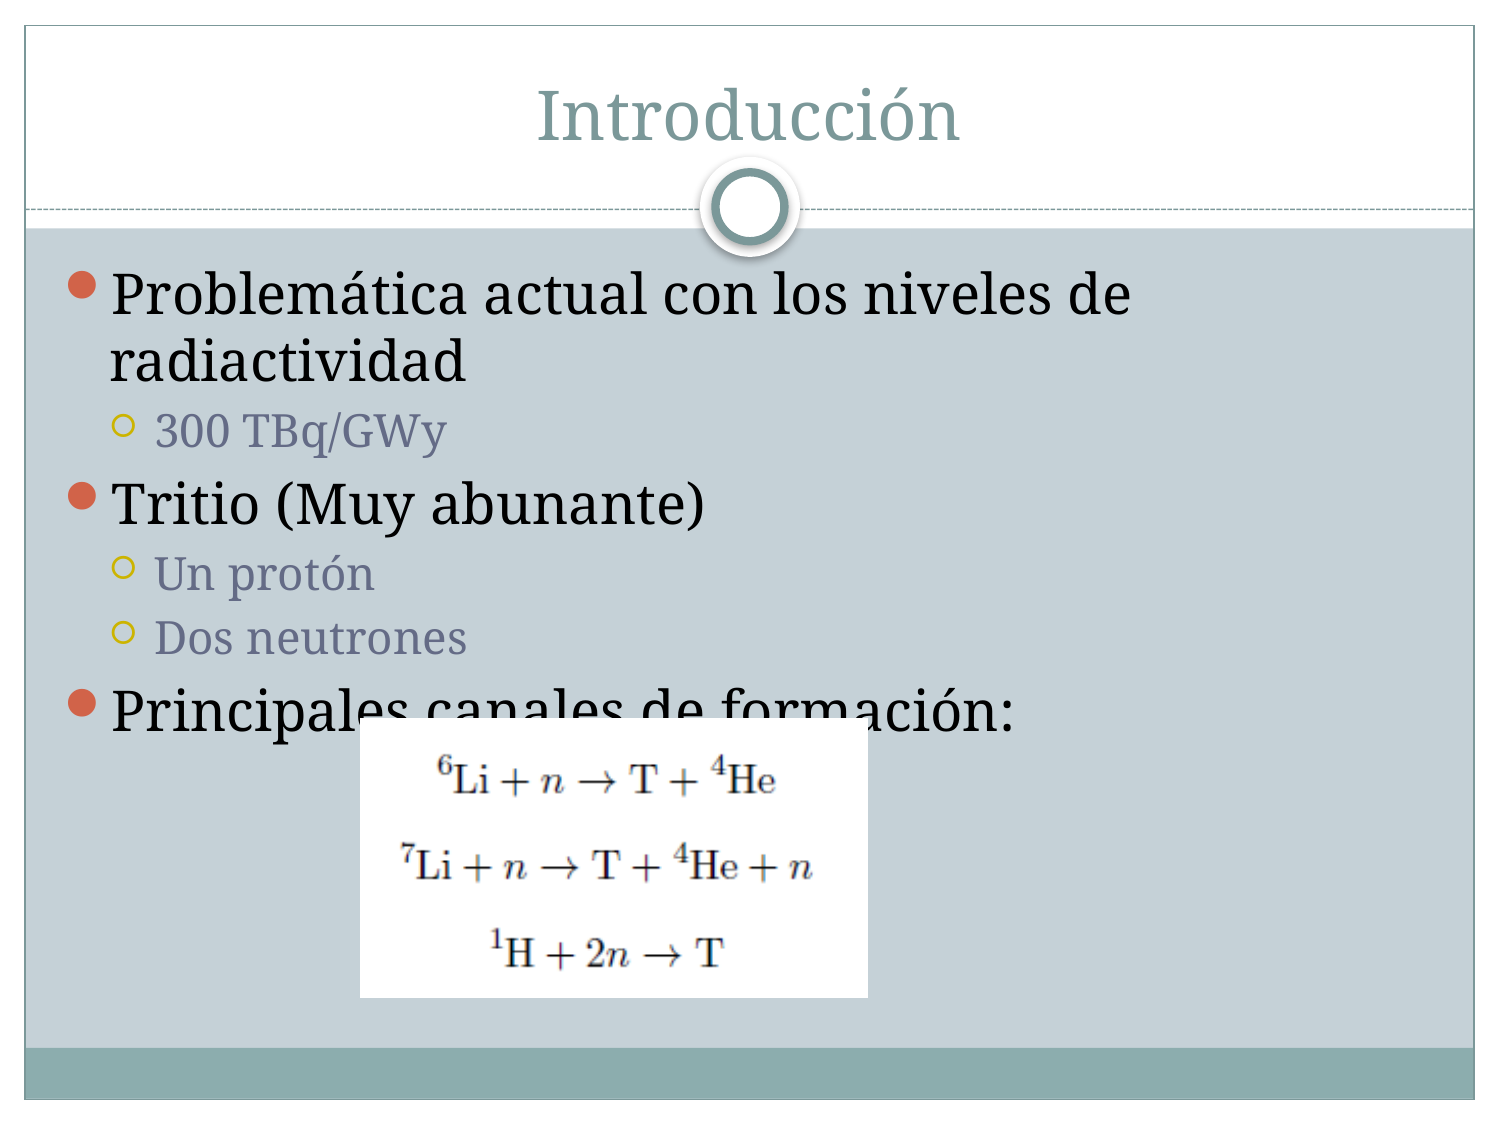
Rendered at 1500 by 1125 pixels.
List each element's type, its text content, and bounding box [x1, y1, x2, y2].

list Problemática actual con los niveles de radiactividad 300 TBq/GWy Tritio (Muy abunante) Un protón Dos neutrones Principales canales de formación: [49, 250, 1445, 1001]
title Introducción [49, 37, 1450, 162]
picture [359, 717, 868, 998]
